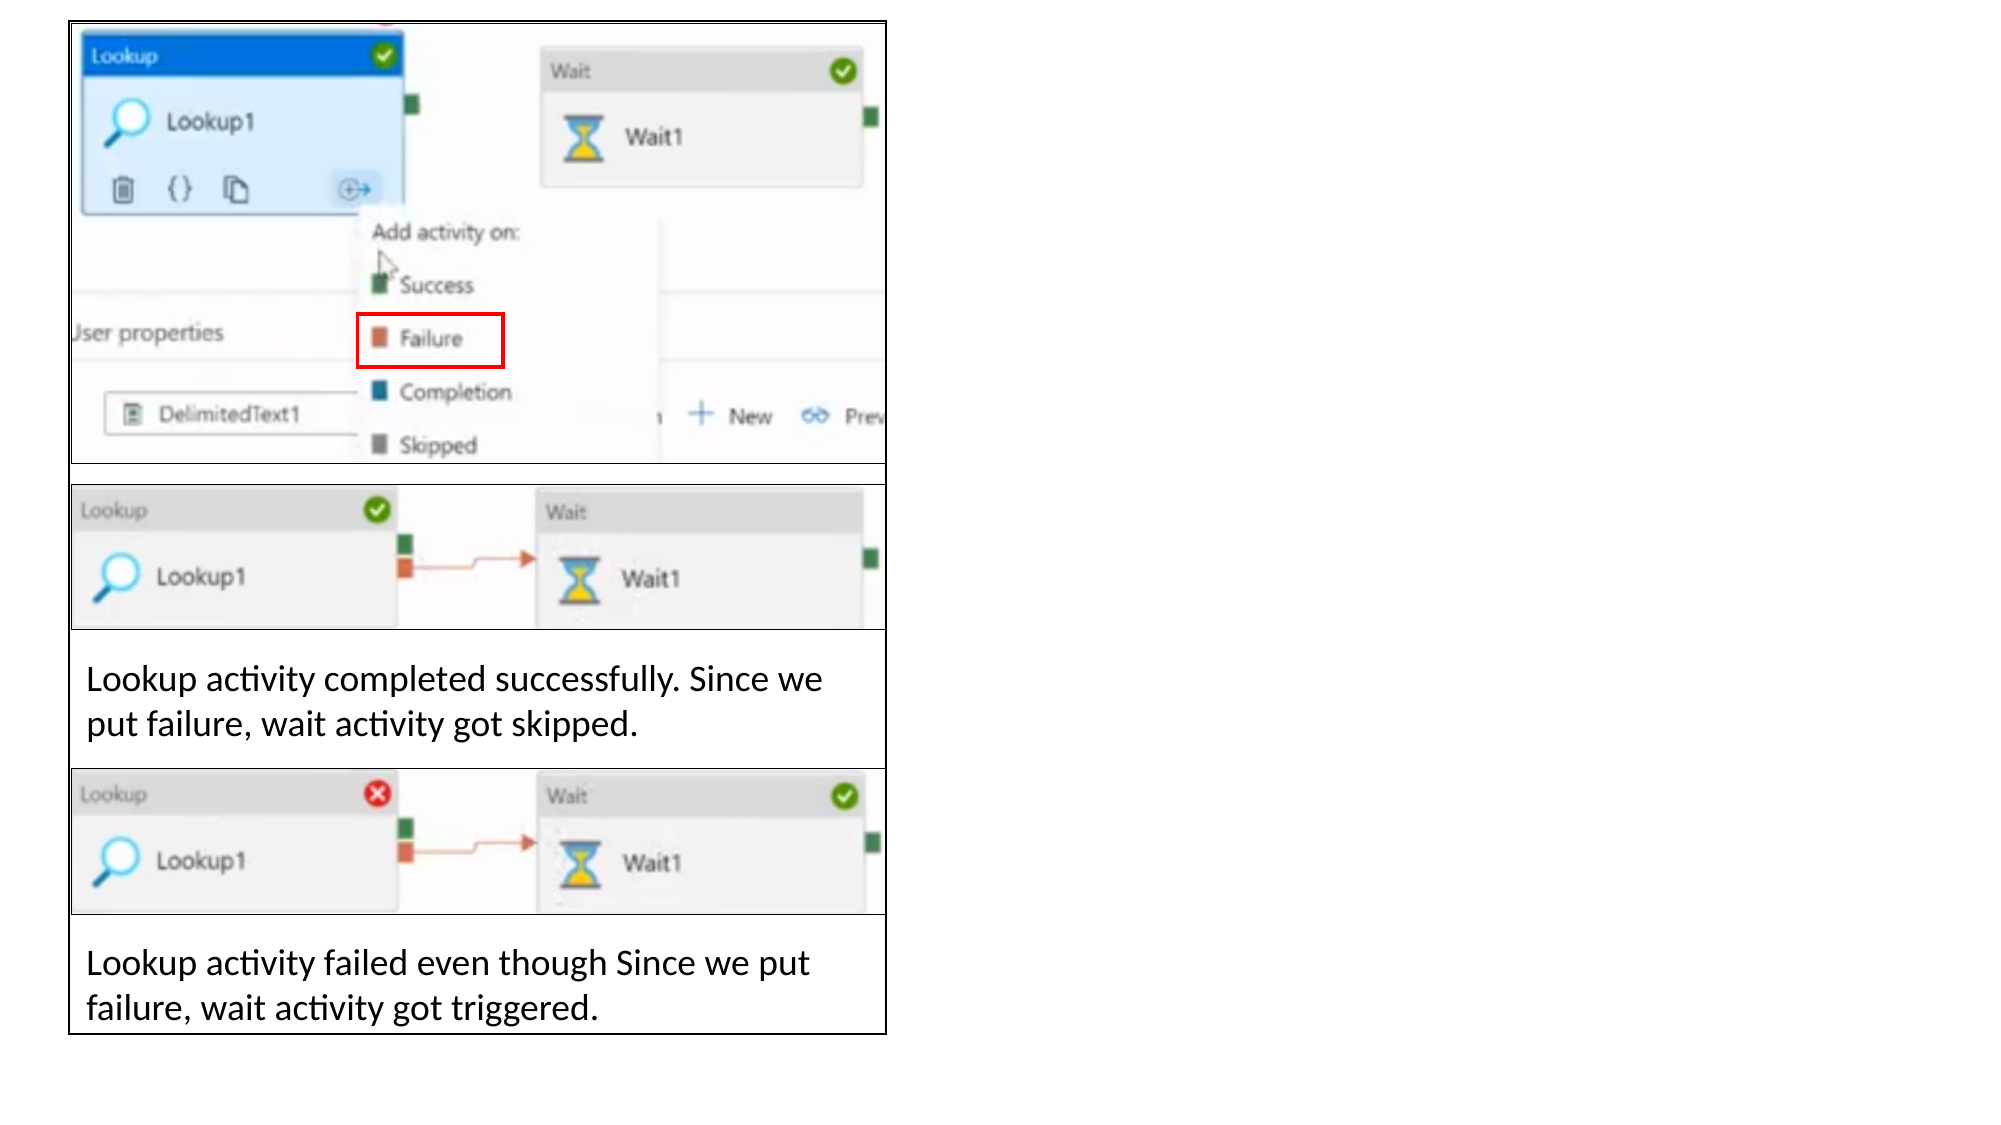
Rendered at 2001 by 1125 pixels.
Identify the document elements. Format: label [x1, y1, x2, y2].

picture [71, 22, 887, 464]
picture [71, 768, 887, 915]
picture [71, 484, 887, 630]
text_box [68, 20, 887, 1035]
